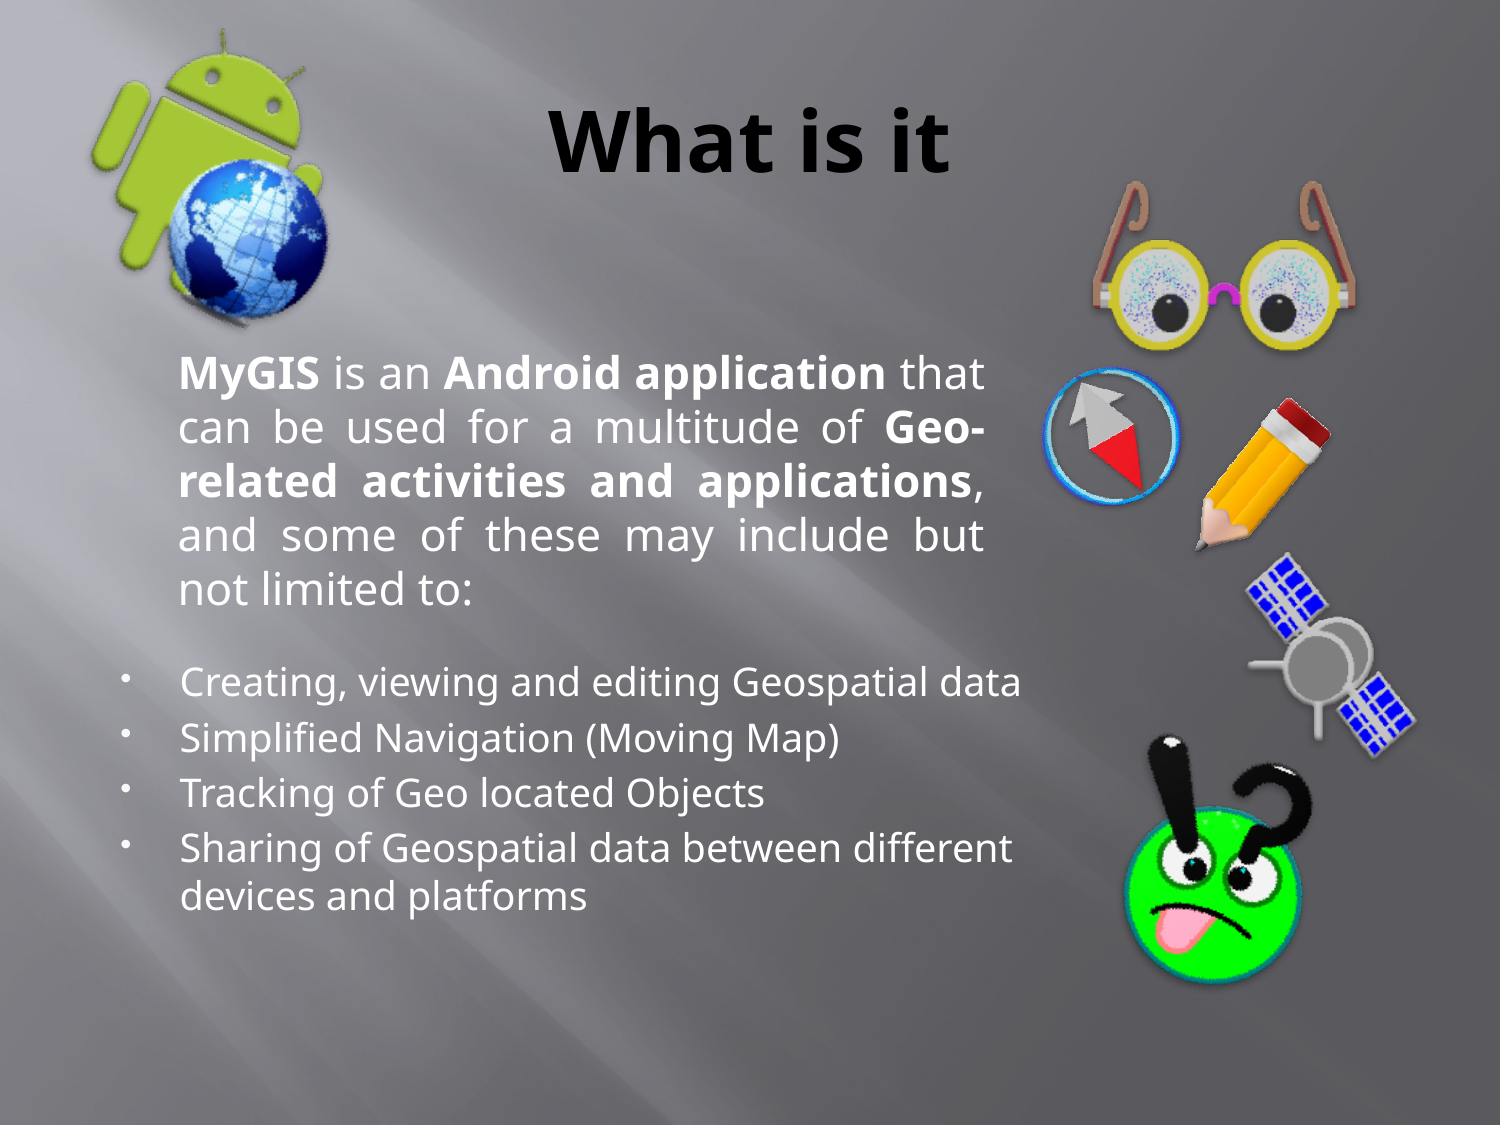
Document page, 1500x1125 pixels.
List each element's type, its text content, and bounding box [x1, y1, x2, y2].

list MyGIS is an Android application that can be used for a multitude of Geo-related activities and applications, and some of these may include but not limited to: [75, 337, 1000, 625]
list Creating, viewing and editing Geospatial data Simplified Navigation (Moving Map) Tracking of Geo located Objects Sharing of Geospatial data between different devices and platforms [87, 650, 1088, 963]
title What is it [409, 45, 1425, 233]
picture [999, 124, 1451, 1042]
picture [24, 0, 376, 337]
